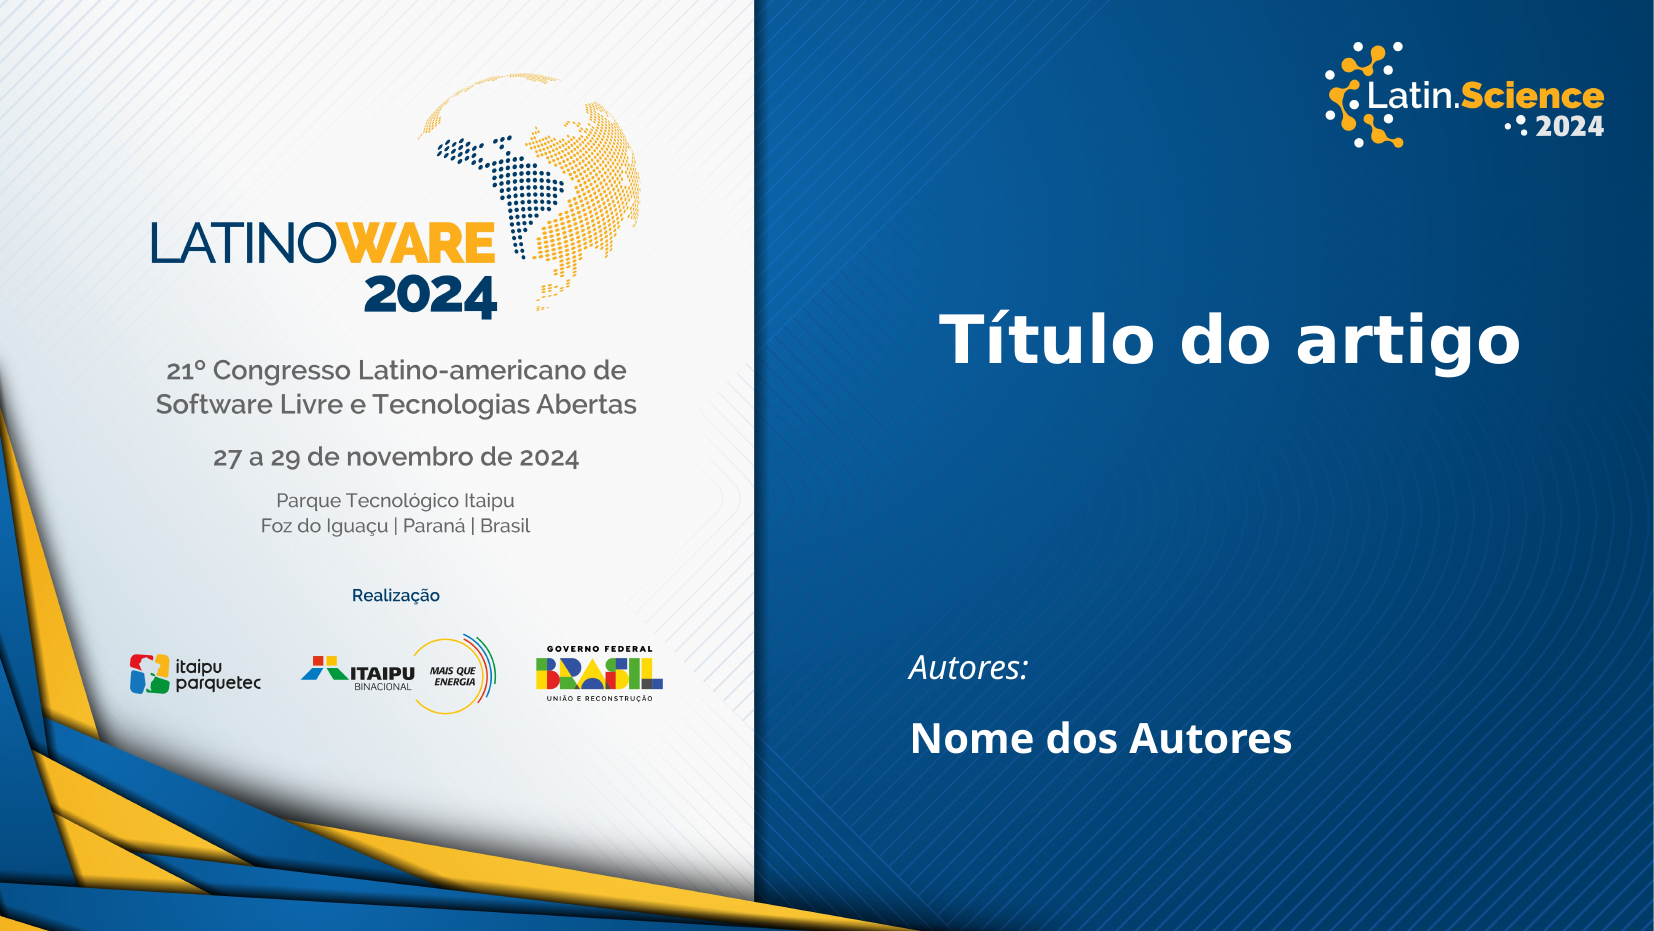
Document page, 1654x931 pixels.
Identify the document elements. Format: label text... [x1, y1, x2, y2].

text_box Autores: [894, 639, 1577, 704]
picture [0, 0, 1654, 931]
text_box Título do artigo [874, 289, 1589, 573]
text_box Nome dos Autores [894, 704, 1577, 821]
